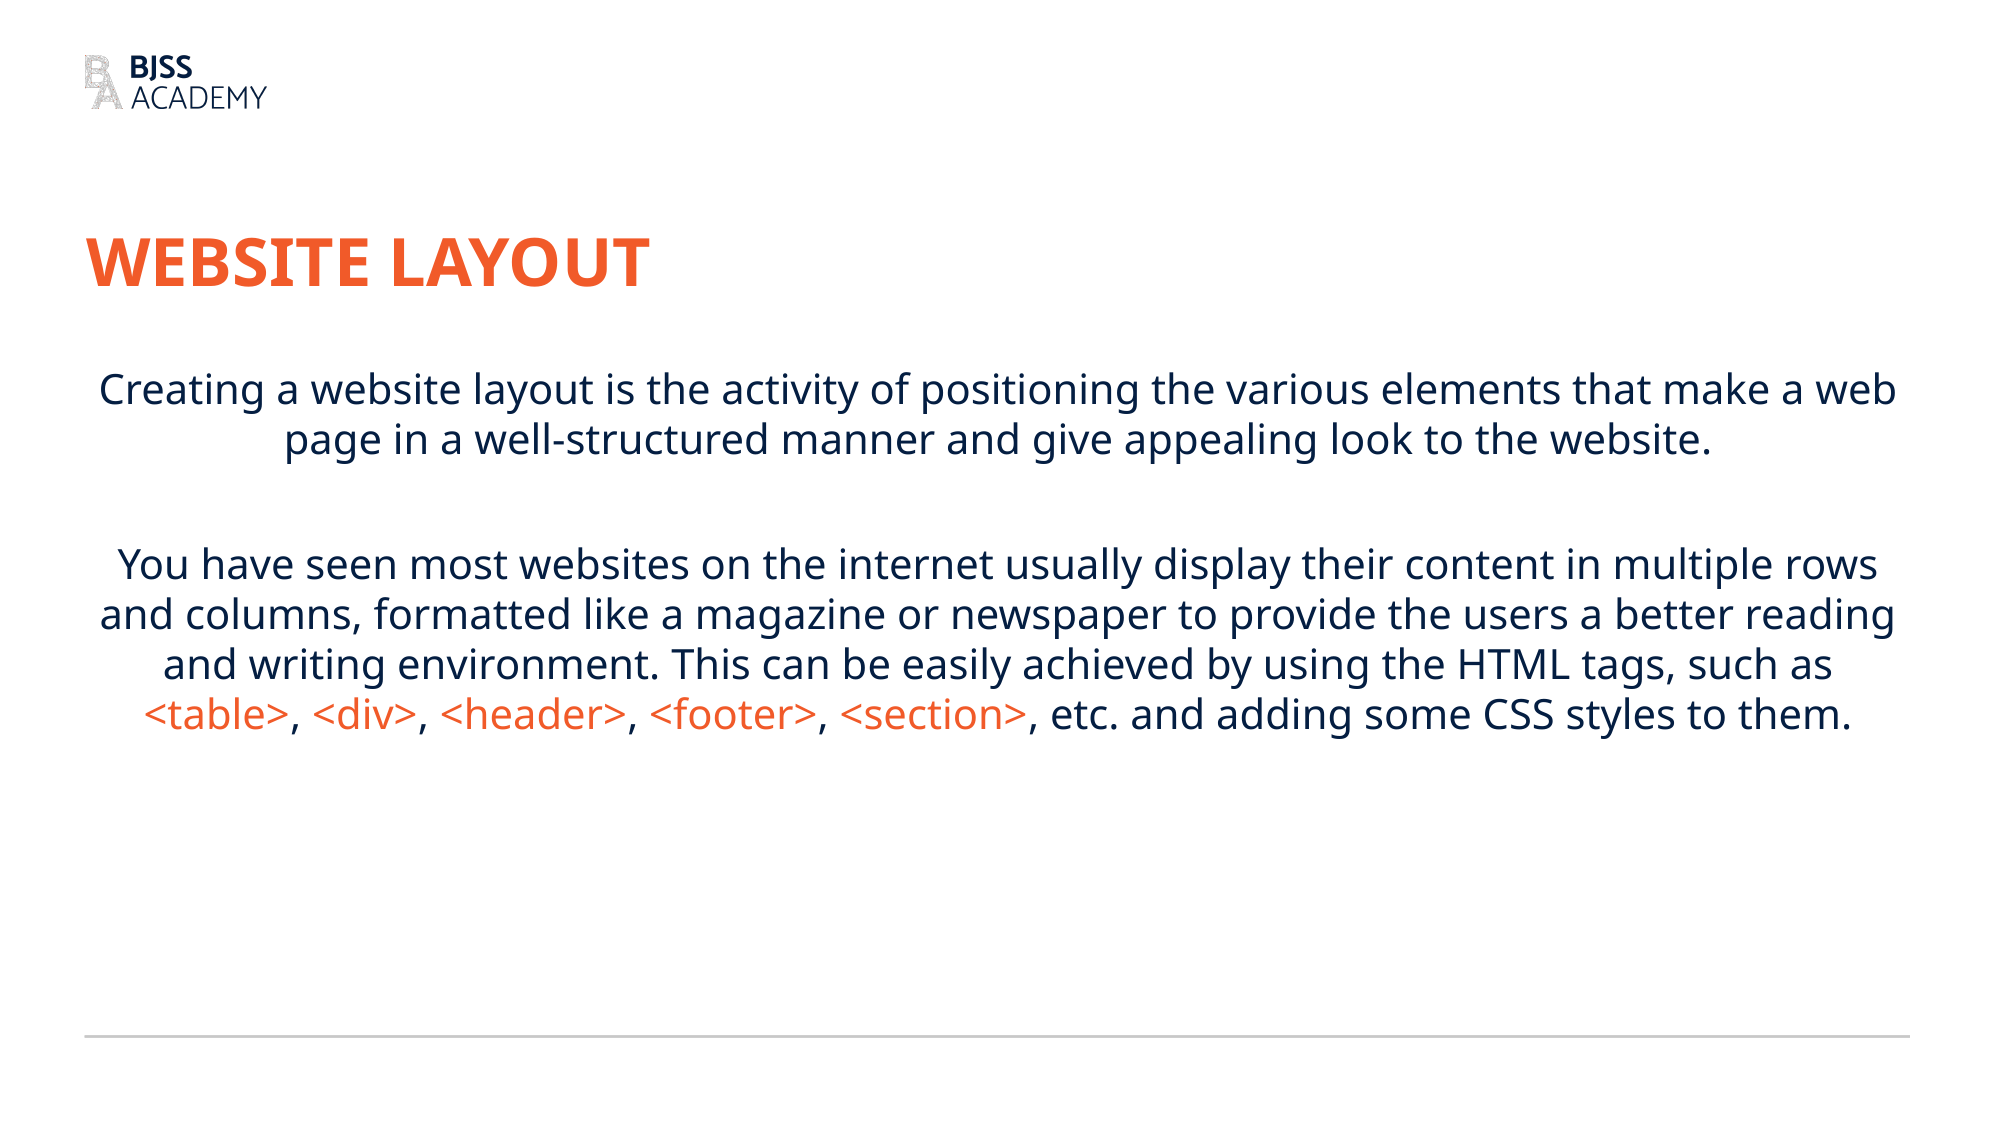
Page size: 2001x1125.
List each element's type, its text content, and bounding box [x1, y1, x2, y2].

title Website Layout [86, 144, 1911, 300]
picture [85, 55, 267, 109]
list Creating a website layout is the activity of positioning the various elements that make a web page in a well-structured manner and give appealing look to the website. You have seen most websites on the internet usually display their content in multiple rows and columns, formatted like a magazine or newspaper to provide the users a better reading and writing environment. This can be easily achieved by using the HTML tags, such as <table>, <div>, <header>, <footer>, <section>, etc. and adding some CSS styles to them. [86, 362, 1911, 981]
